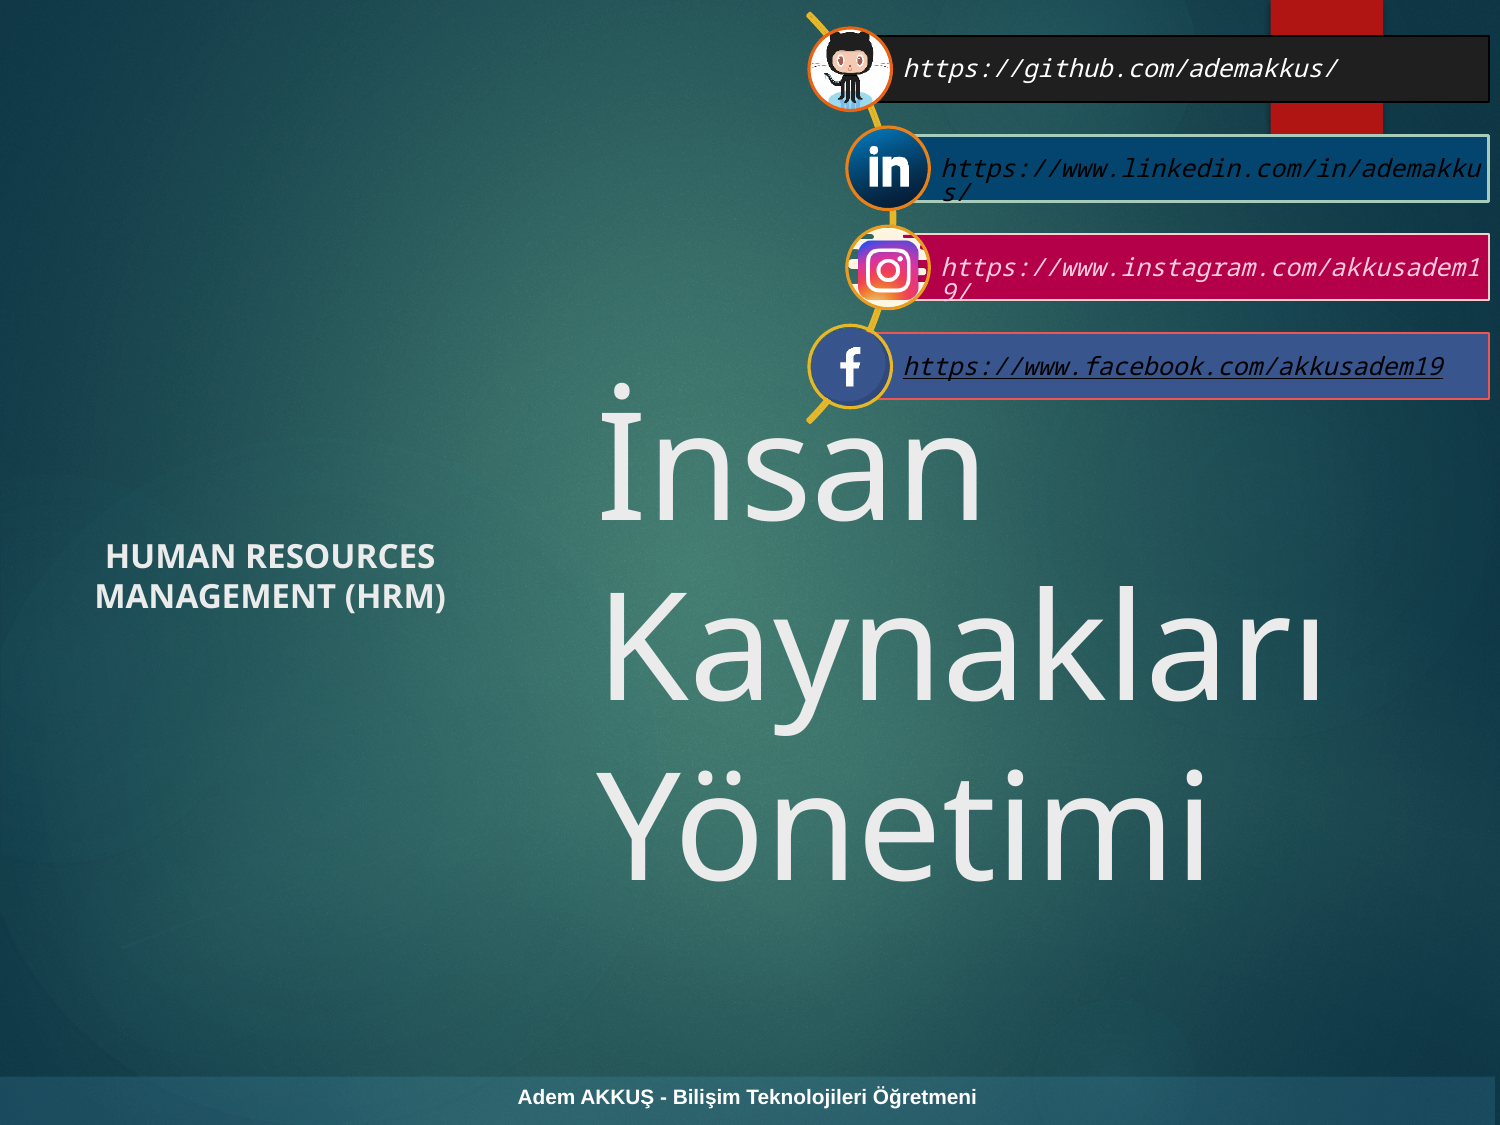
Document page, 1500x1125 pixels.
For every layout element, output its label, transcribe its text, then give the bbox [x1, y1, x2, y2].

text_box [800, 2, 1495, 433]
subtitle Human resources management (HRM) [41, 296, 500, 854]
title İnsan Kaynakları Yönetimi [581, 361, 1420, 919]
